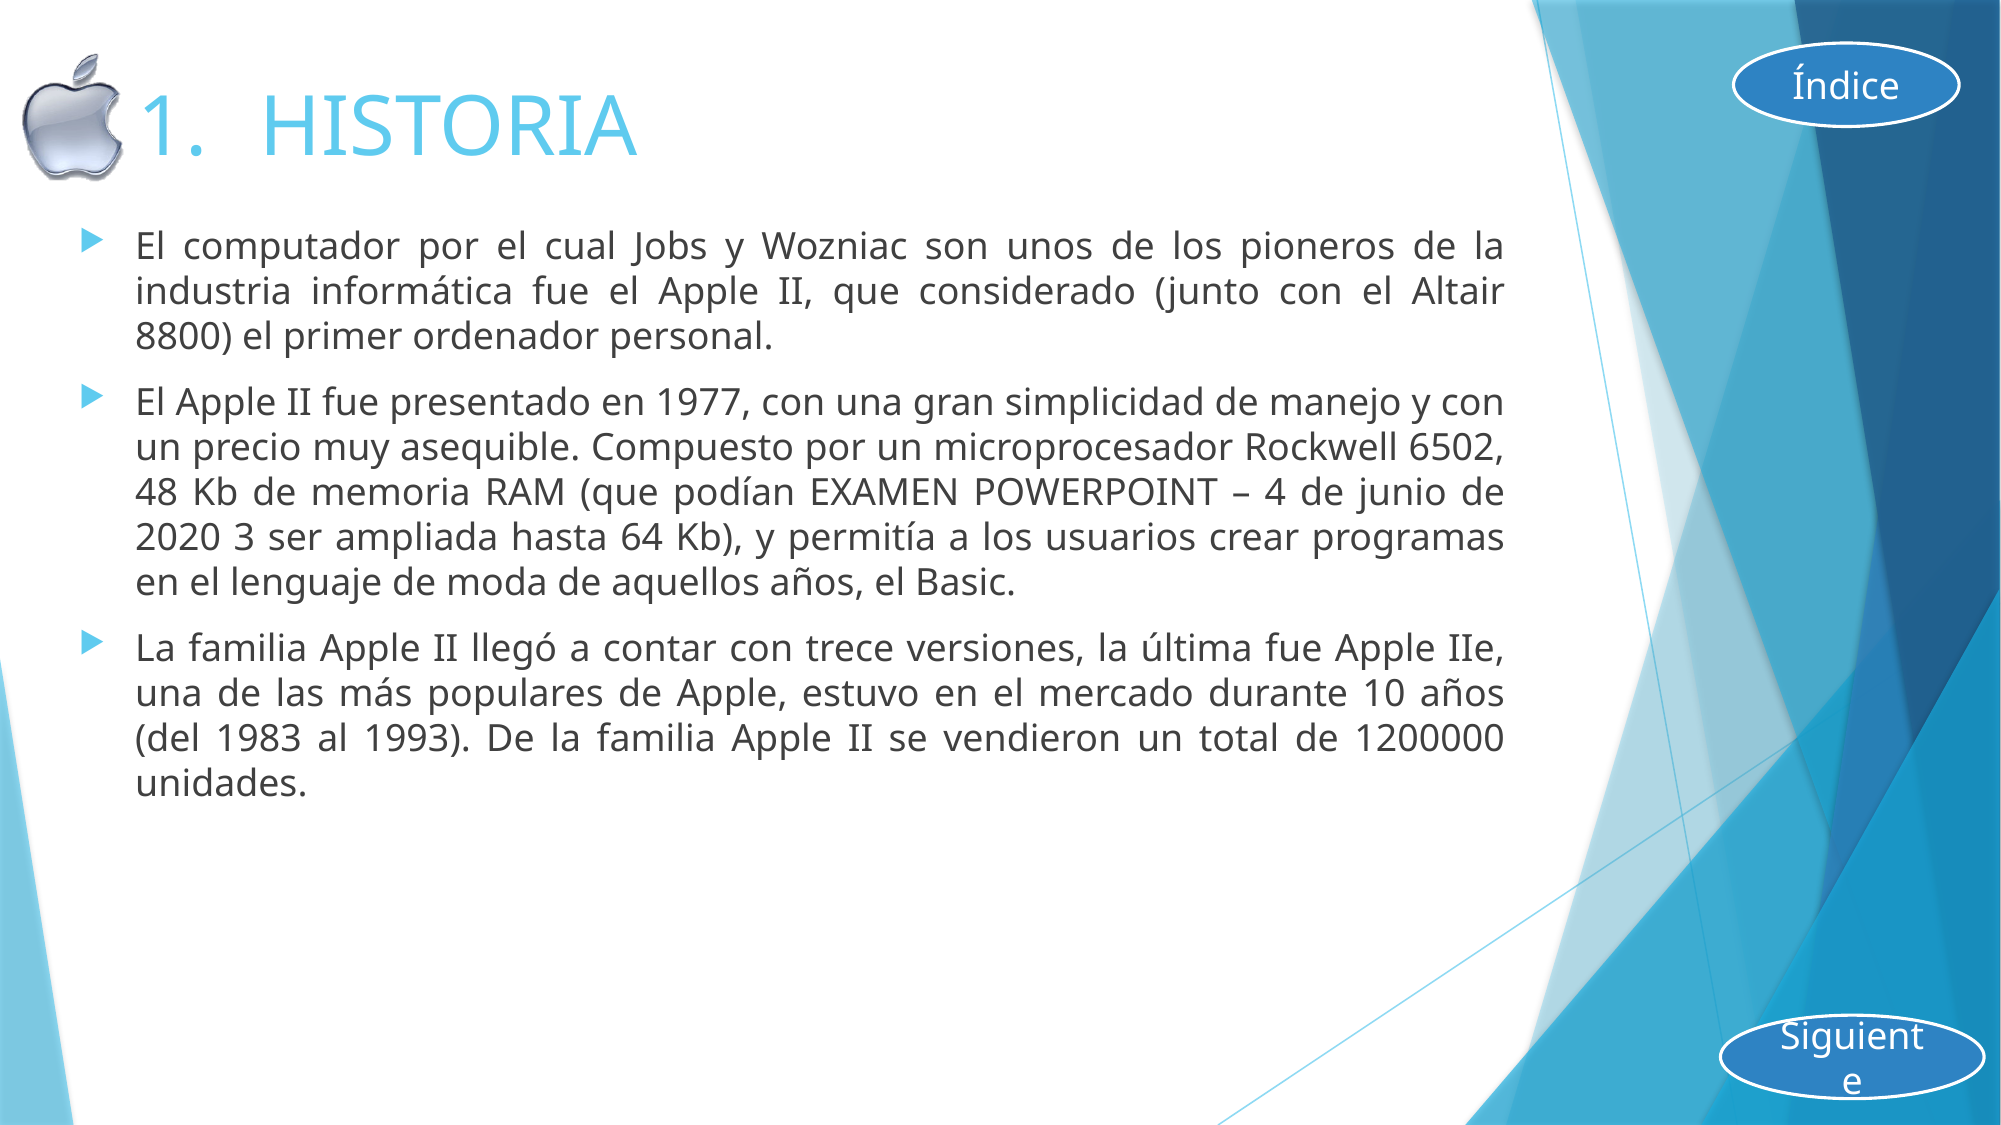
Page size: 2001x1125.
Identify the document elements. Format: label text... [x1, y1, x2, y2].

text_box Índice [1731, 41, 1961, 129]
list El computador por el cual Jobs y Wozniac son unos de los pioneros de la industria informática fue el Apple II, que considerado (junto con el Altair 8800) el primer ordenador personal. El Apple II fue presentado en 1977, con una gran simplicidad de manejo y con un precio muy asequible. Compuesto por un microprocesador Rockwell 6502, 48 Kb de memoria RAM (que podían EXAMEN POWERPOINT – 4 de junio de 2020 3 ser ampliada hasta 64 Kb), y permitía a los usuarios crear programas en el lenguaje de moda de aquellos años, el Basic. La familia Apple II llegó a contar con trece versiones, la última fue Apple IIe, una de las más populares de Apple, estuvo en el mercado durante 10 años (del 1983 al 1993). De la familia Apple II se vendieron un total de 1200000 unidades. [63, 214, 1522, 852]
text_box Siguiente [1718, 1013, 1986, 1101]
picture [0, 35, 169, 204]
title HISTORIA [122, 64, 1534, 282]
